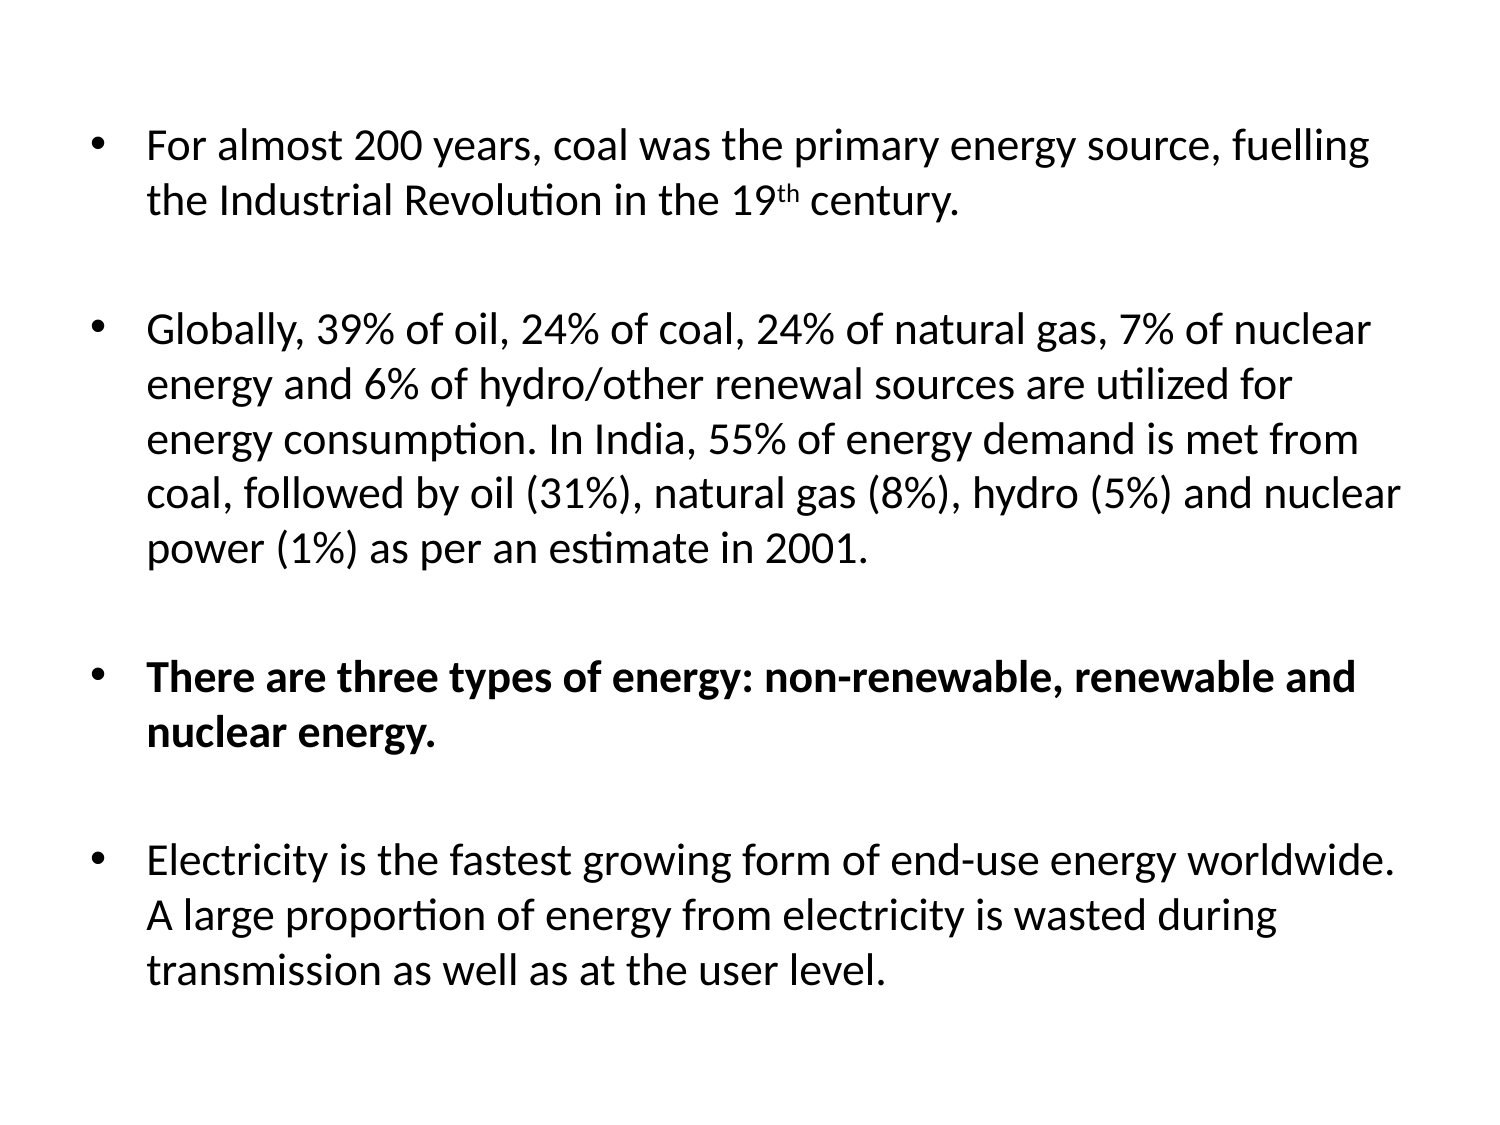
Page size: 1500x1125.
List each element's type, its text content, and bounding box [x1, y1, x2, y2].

list For almost 200 years, coal was the primary energy source, fuelling the Industrial Revolution in the 19th century. Globally, 39% of oil, 24% of coal, 24% of natural gas, 7% of nuclear energy and 6% of hydro/other renewal sources are utilized for energy consumption. In India, 55% of energy demand is met from coal, followed by oil (31%), natural gas (8%), hydro (5%) and nuclear power (1%) as per an estimate in 2001. There are three types of energy: non-renewable, renewable and nuclear energy. Electricity is the fastest growing form of end-use energy worldwide. A large proportion of energy from electricity is wasted during transmission as well as at the user level. [75, 107, 1425, 850]
